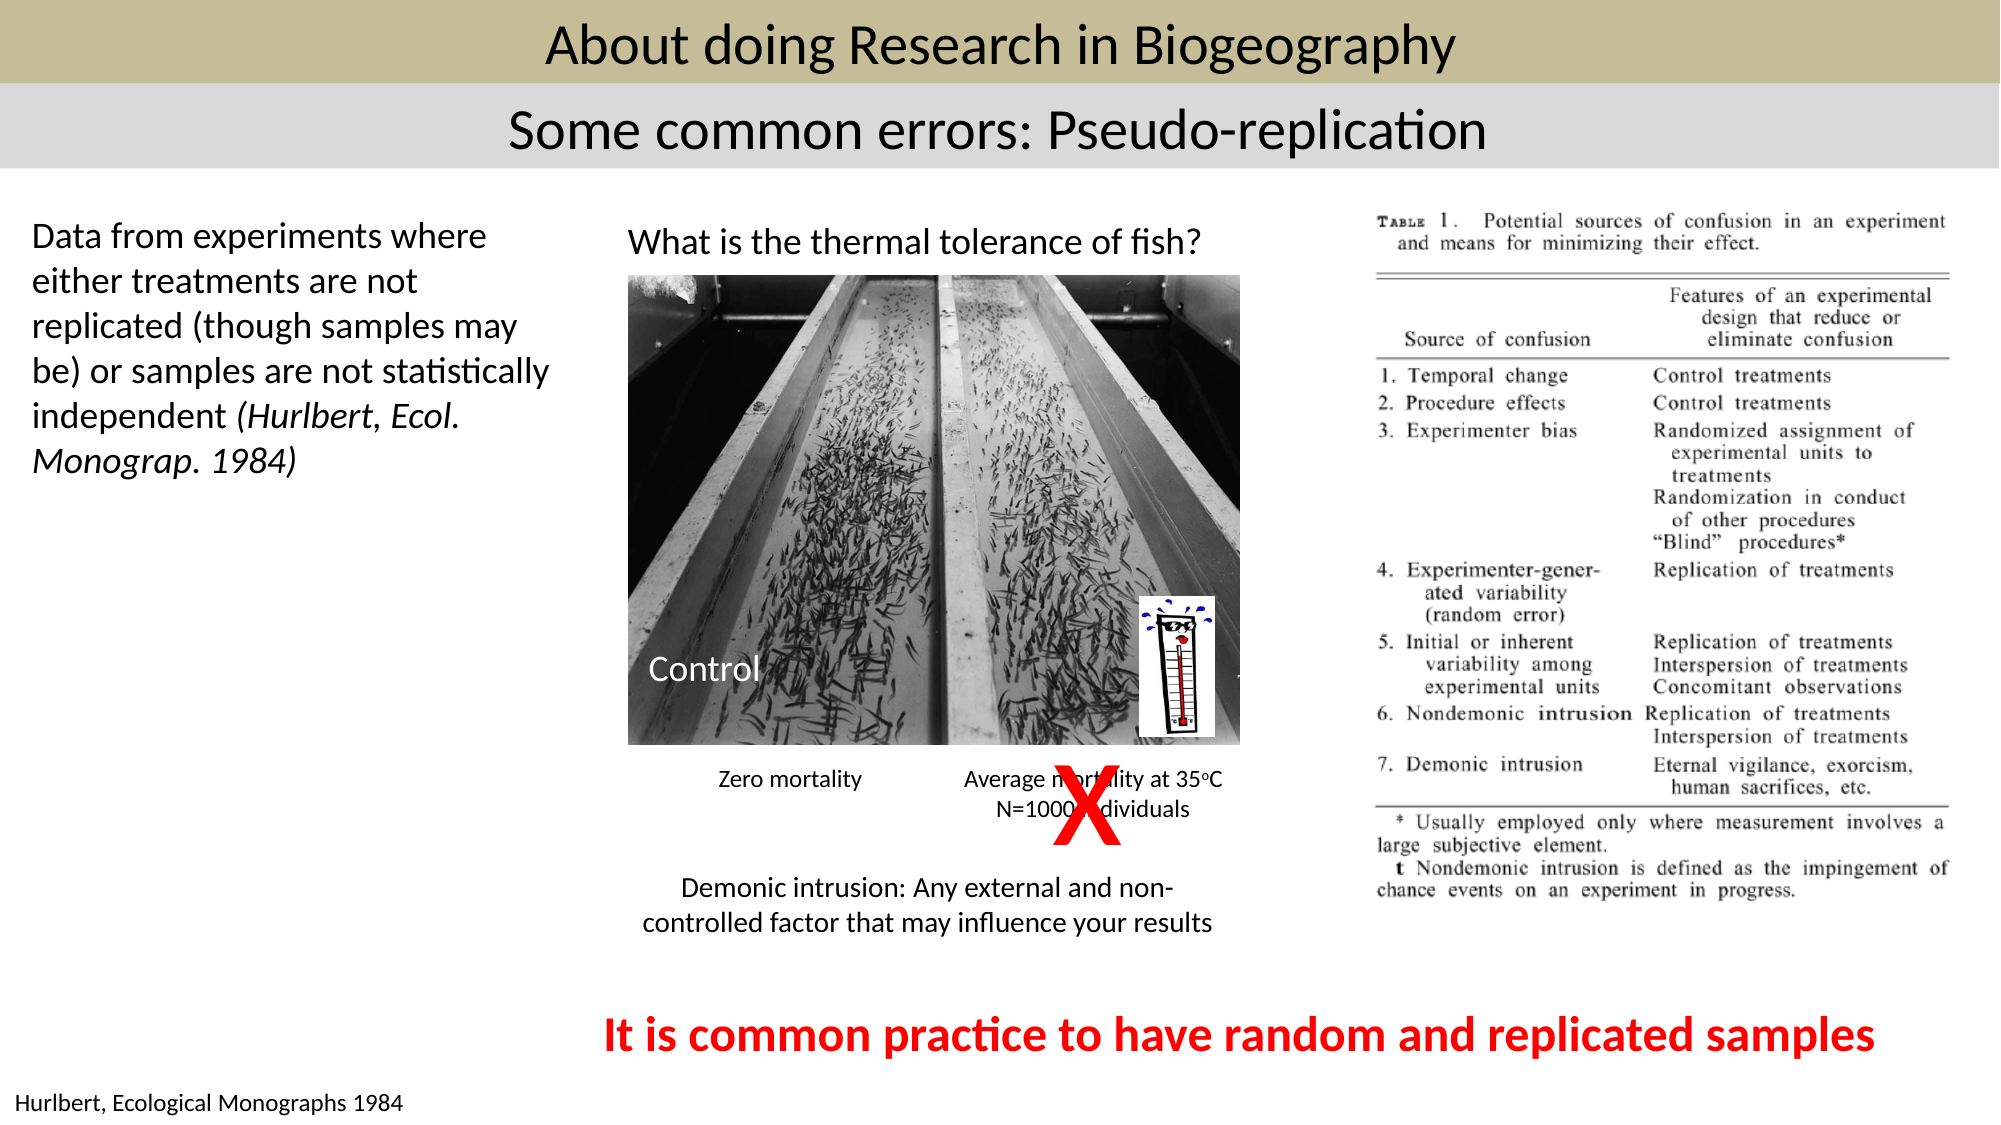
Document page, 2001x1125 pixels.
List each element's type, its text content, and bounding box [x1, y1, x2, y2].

picture [627, 275, 1240, 746]
text_box Data from experiments where either treatments are not replicated (though samples may be) or samples are not statistically independent (Hurlbert, Ecol. Monograp. 1984) [17, 203, 585, 489]
picture [1359, 205, 1971, 914]
text_box About doing Research in Biogeography [0, 0, 2000, 83]
text_box Average mortality at 35oC N=1000 individuals [1151, 755, 1238, 831]
text_box Demonic intrusion: Any external and non-controlled factor that may influence your results [622, 861, 1233, 947]
text_box Zero mortality [703, 755, 878, 801]
text_box Some common errors: Pseudo-replication [0, 83, 2000, 169]
text_box What is the thermal tolerance of fish? [613, 209, 1219, 270]
text_box Hurlbert, Ecological Monographs 1984 [0, 1079, 1125, 1125]
text_box x [1036, 753, 1151, 861]
text_box Average mortality at 35oC N=1000 individuals [949, 755, 1036, 831]
text_box It is common practice to have random and replicated samples [588, 993, 1892, 1069]
